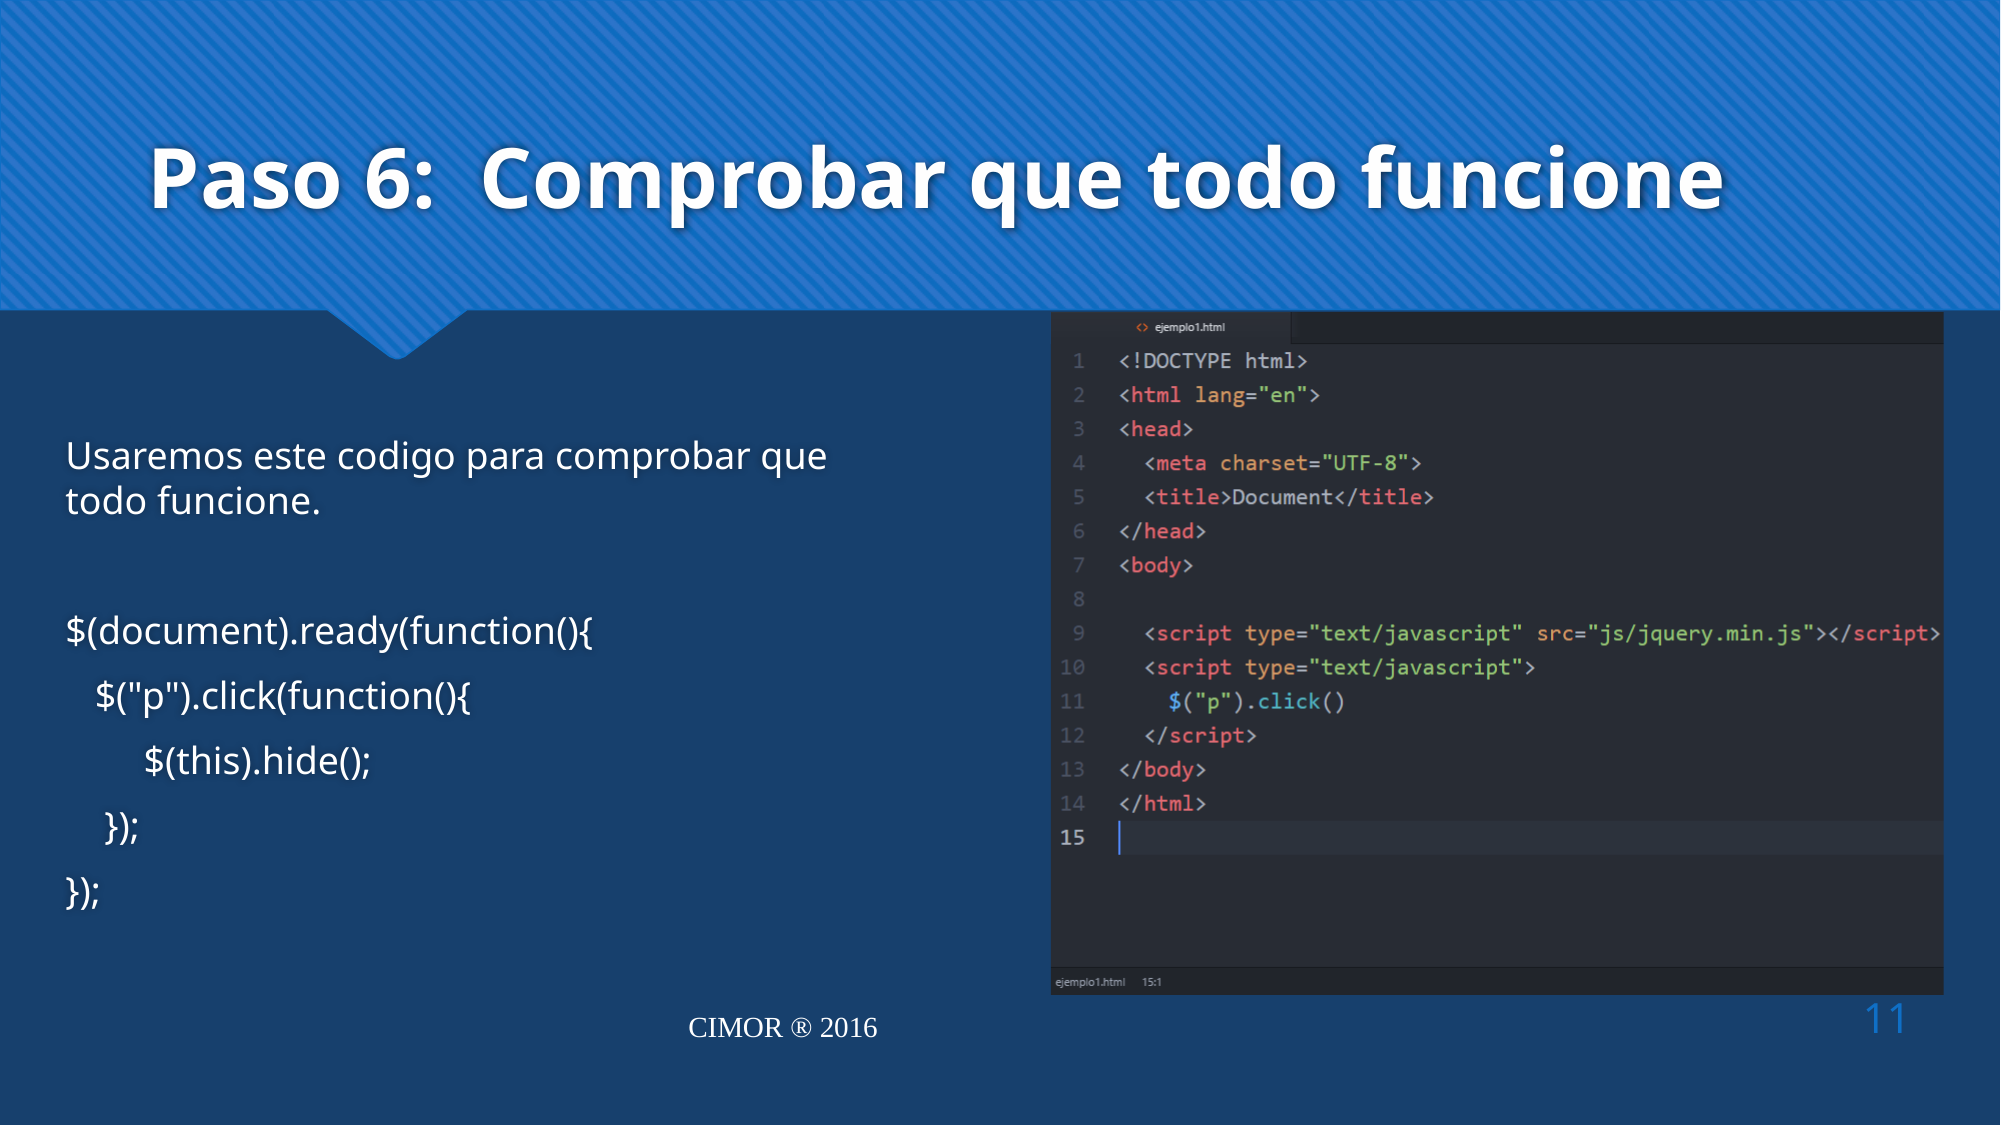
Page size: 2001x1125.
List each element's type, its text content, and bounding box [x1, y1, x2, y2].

footer CIMOR ® 2016 [74, 991, 1493, 1051]
title Paso 6: Comprobar que todo funcione [132, 73, 1868, 233]
list Usaremos este codigo para comprobar que todo funcione. $(document).ready(function(){ $("p").click(function(){ $(this).hide(); }); }); [50, 373, 917, 971]
picture [1050, 312, 1944, 995]
slide_number 11 [1751, 995, 1926, 1051]
